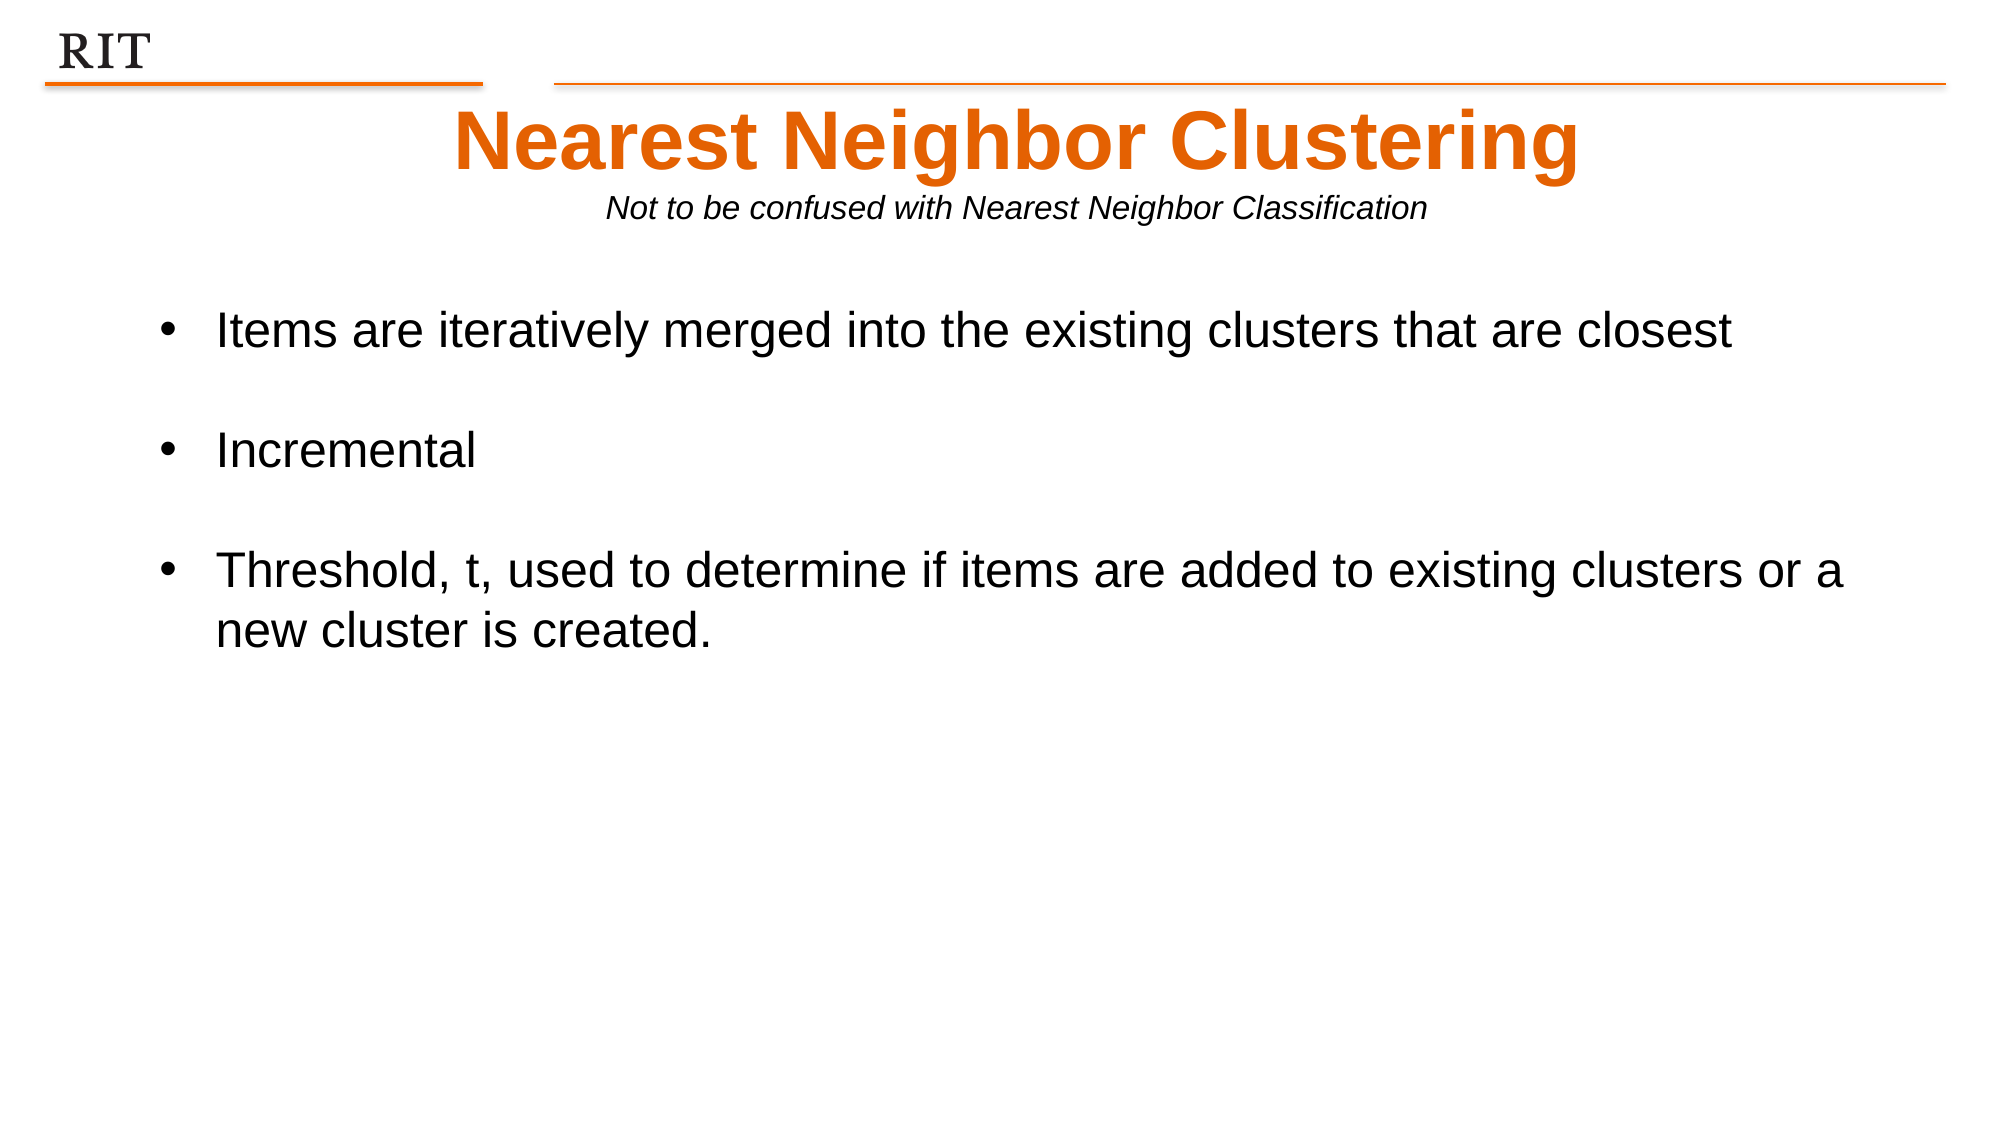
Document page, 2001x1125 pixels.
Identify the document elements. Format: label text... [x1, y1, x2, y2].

text_box Items are iteratively merged into the existing clusters that are closest Incremental Threshold, t, used to determine if items are added to existing clusters or a new cluster is created. [144, 290, 1867, 726]
title Nearest Neighbor Clustering Not to be confused with Nearest Neighbor Classification [117, 114, 1918, 198]
